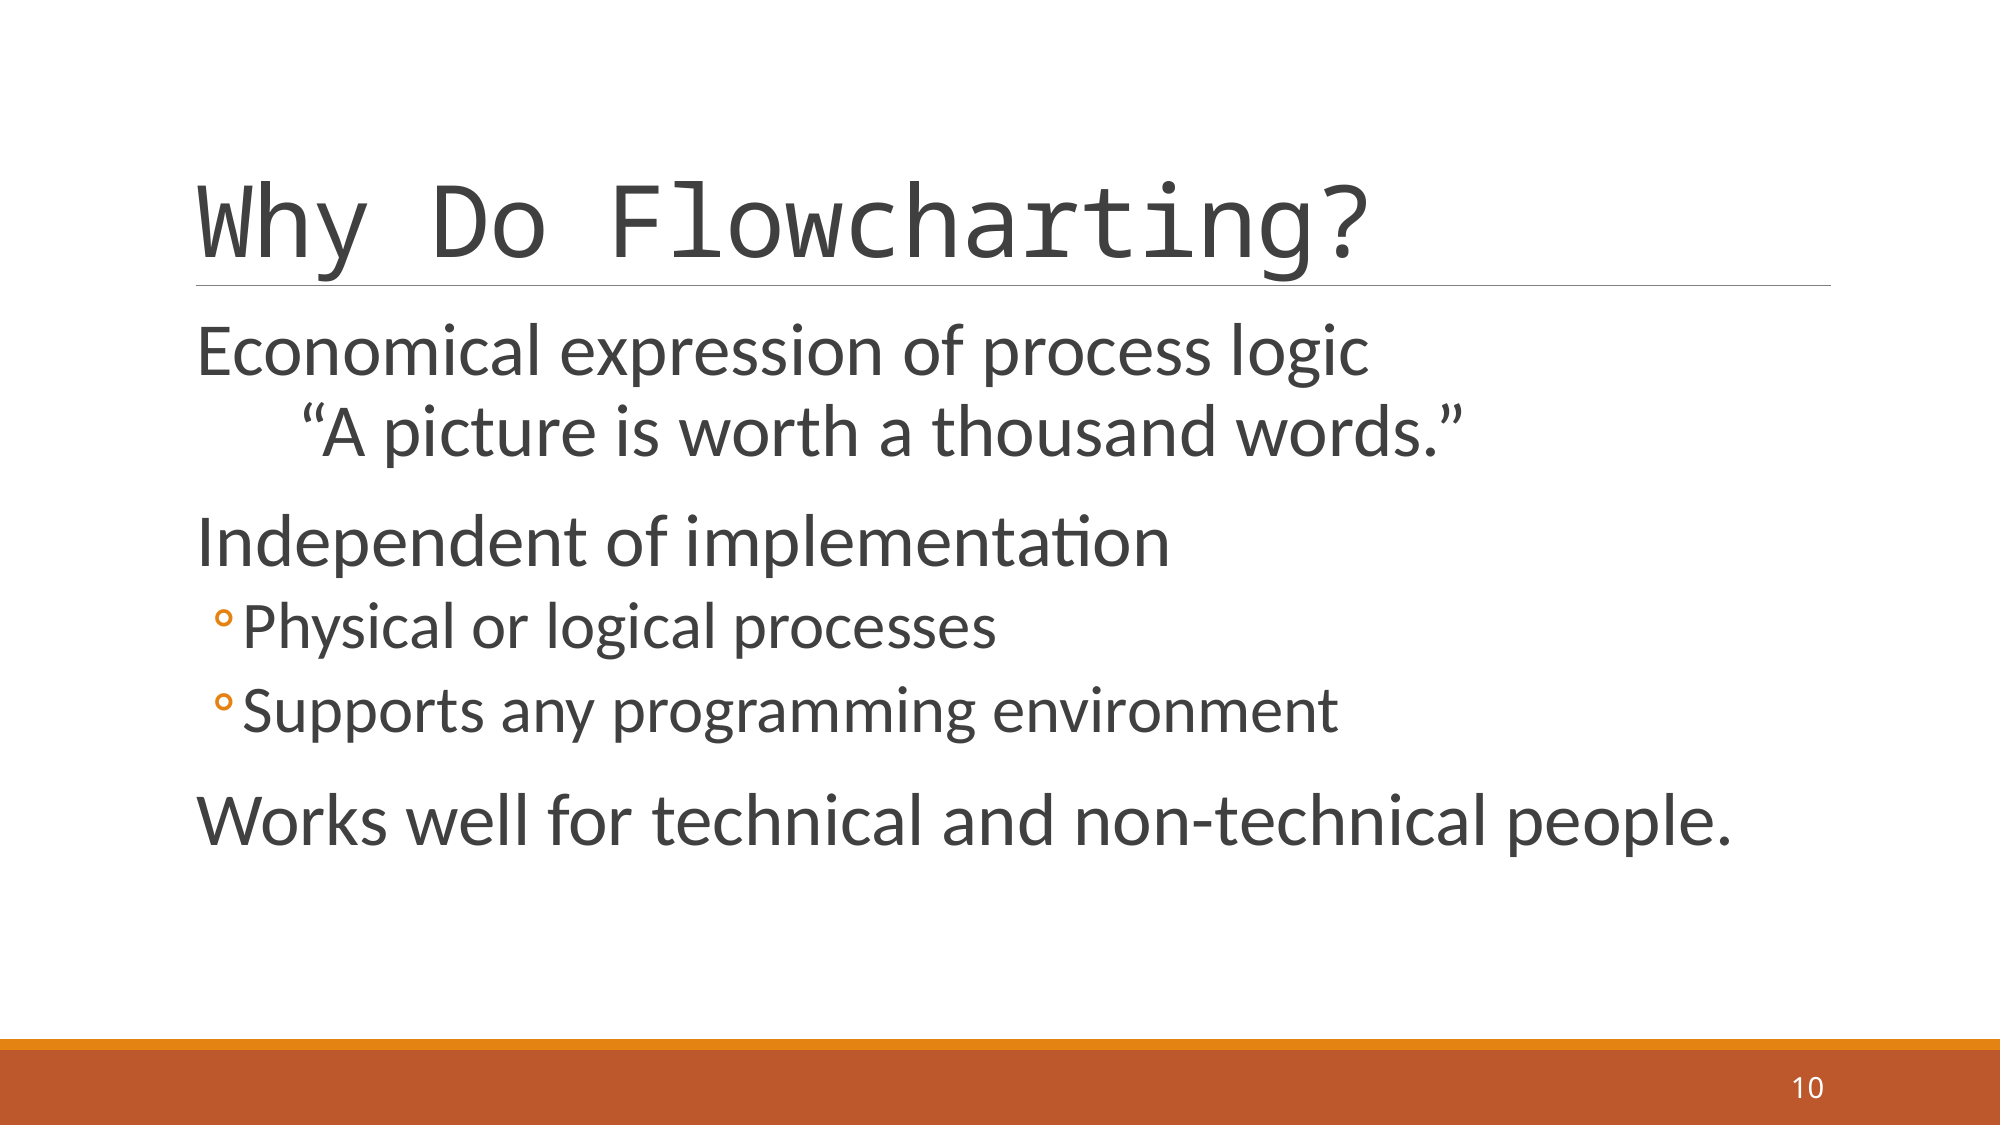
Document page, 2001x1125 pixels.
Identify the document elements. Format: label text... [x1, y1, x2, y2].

title Why Do Flowcharting? [180, 47, 1830, 285]
list Economical expression of process logic “A picture is worth a thousand words.” Independent of implementation Physical or logical processes Supports any programming environment Works well for technical and non-technical people. [180, 302, 1830, 963]
slide_number 10 [1624, 1059, 1840, 1120]
